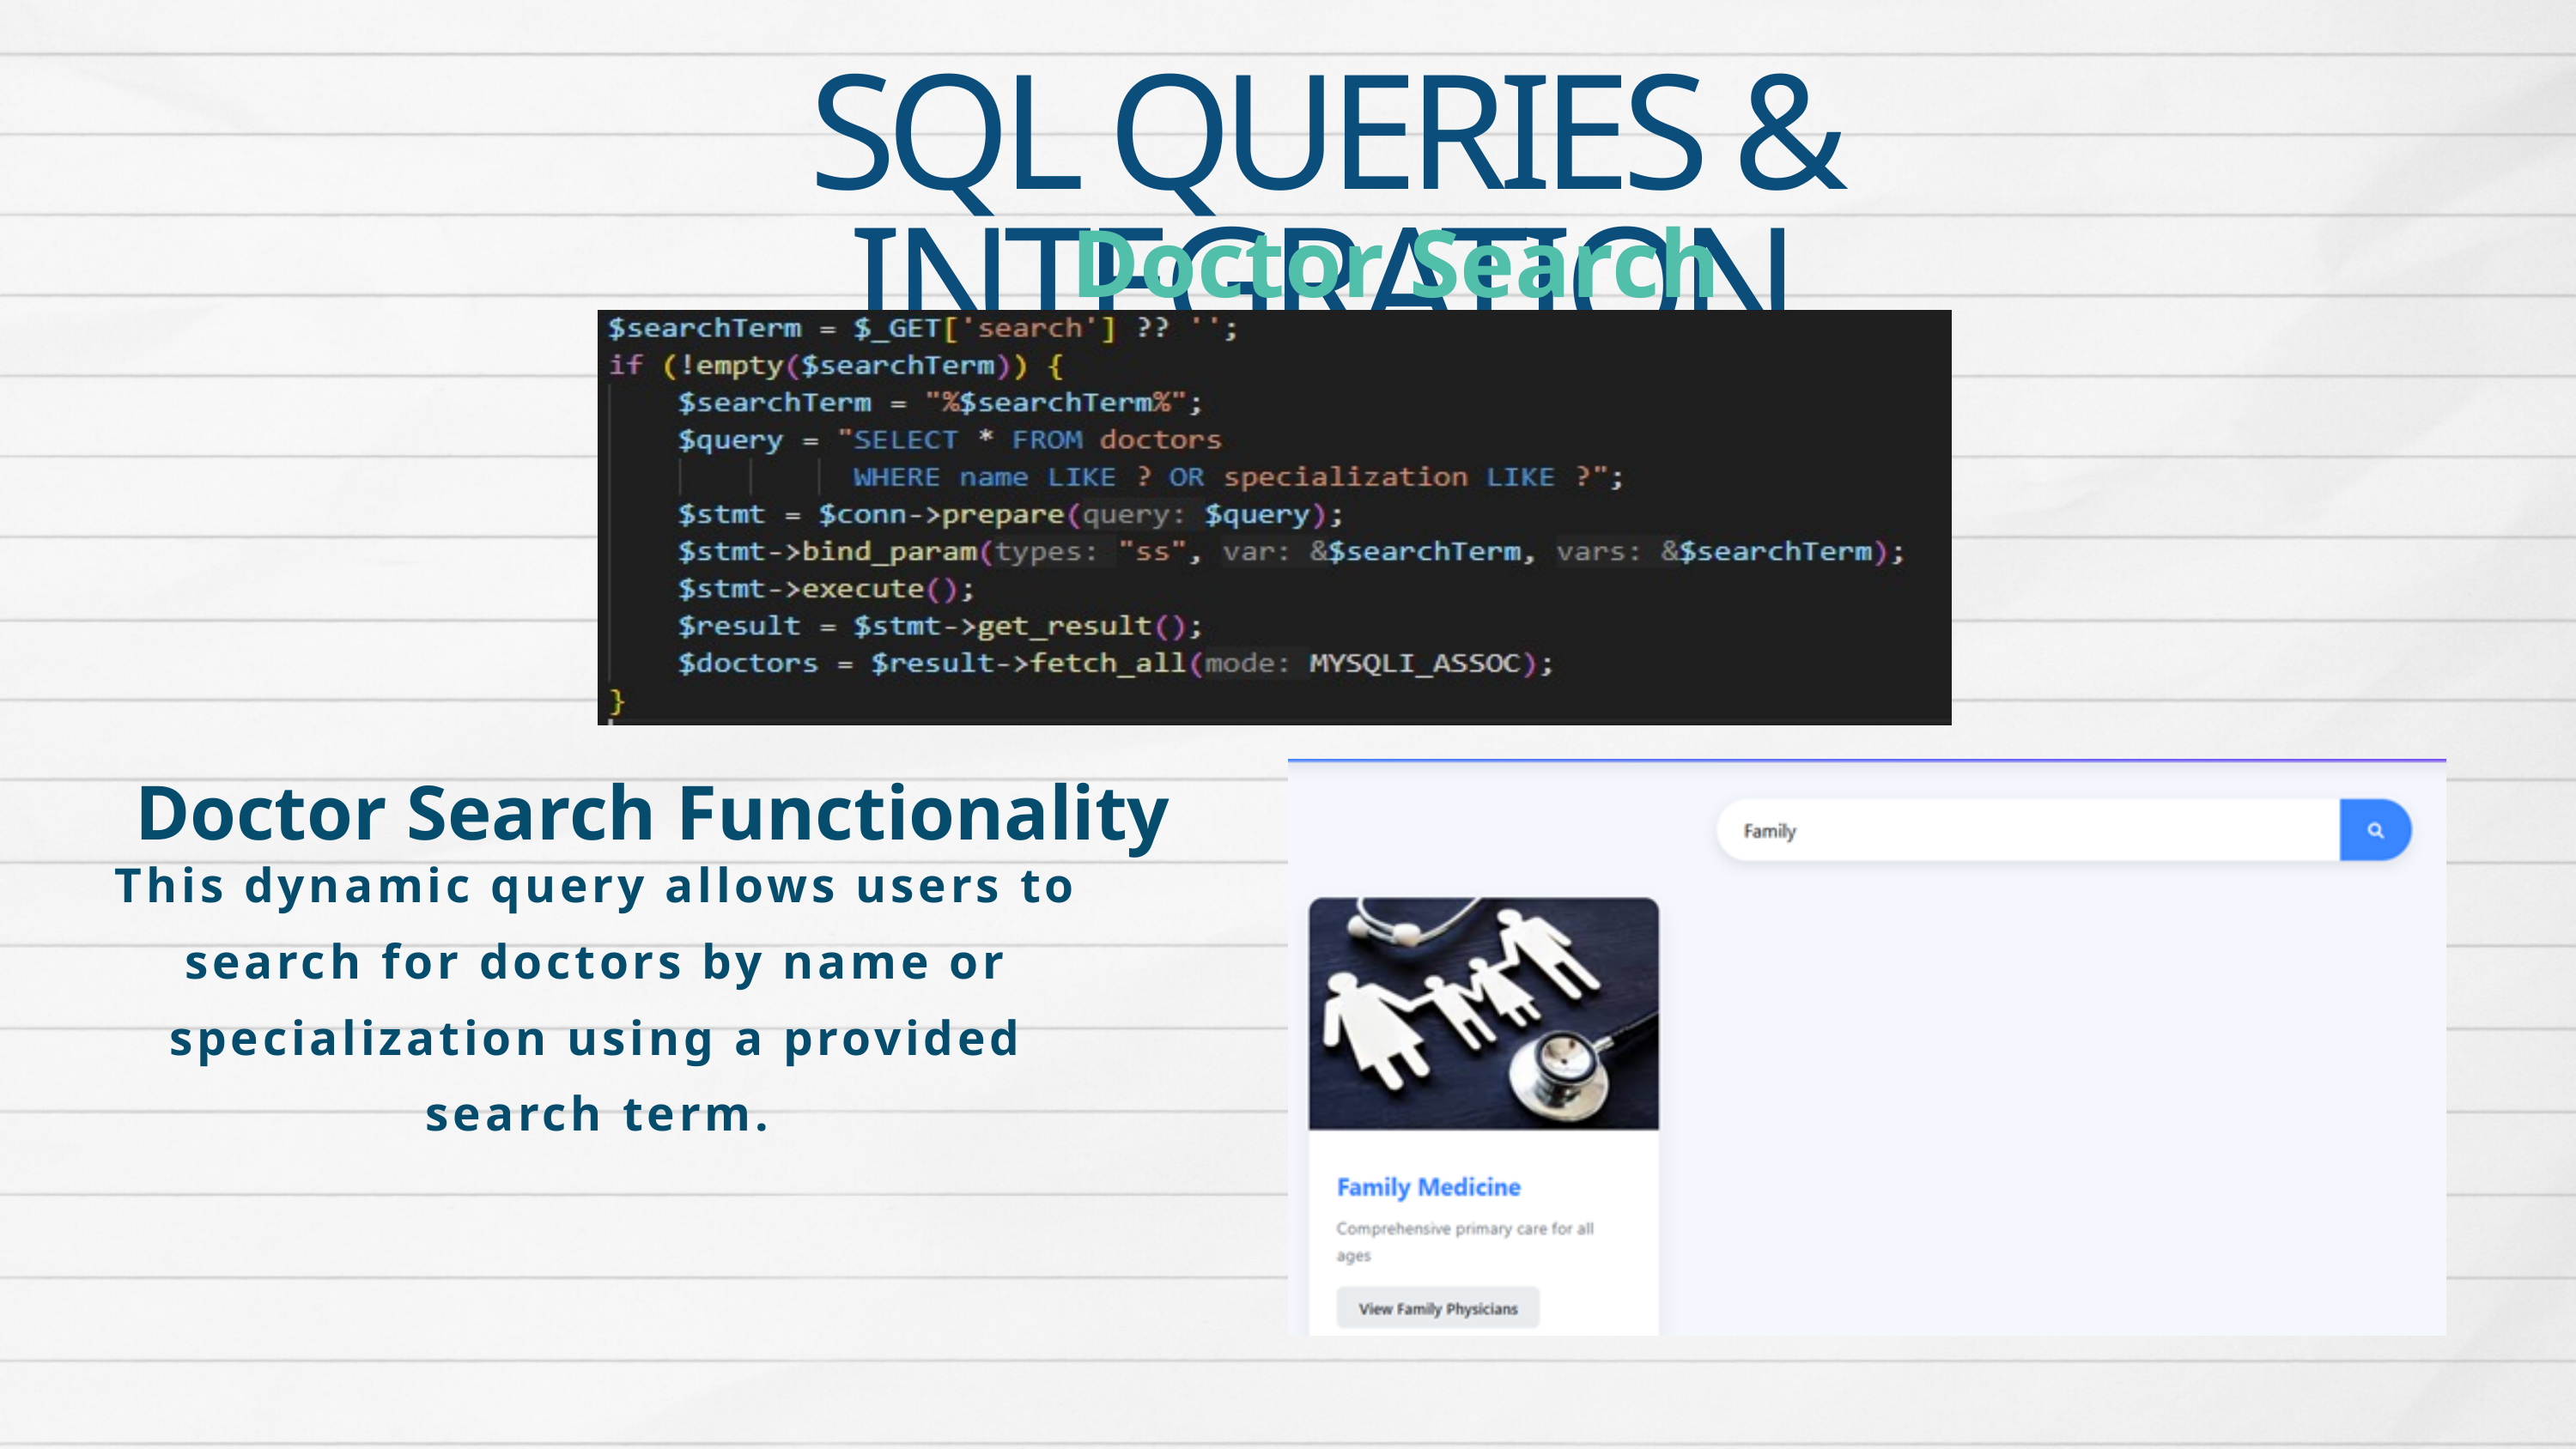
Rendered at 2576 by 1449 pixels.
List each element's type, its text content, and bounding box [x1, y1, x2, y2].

picture [597, 310, 1952, 725]
text_box SQL QUERIES & INTEGRATION [451, 68, 2197, 374]
text_box Doctor Search [999, 185, 1793, 308]
text_box Doctor Search Functionality [92, 750, 1213, 856]
text_box [1288, 759, 2446, 1336]
text_box [0, 0, 2576, 1449]
text_box This dynamic query allows users to search for doctors by name or specialization using a provided search term. [92, 856, 1103, 1141]
